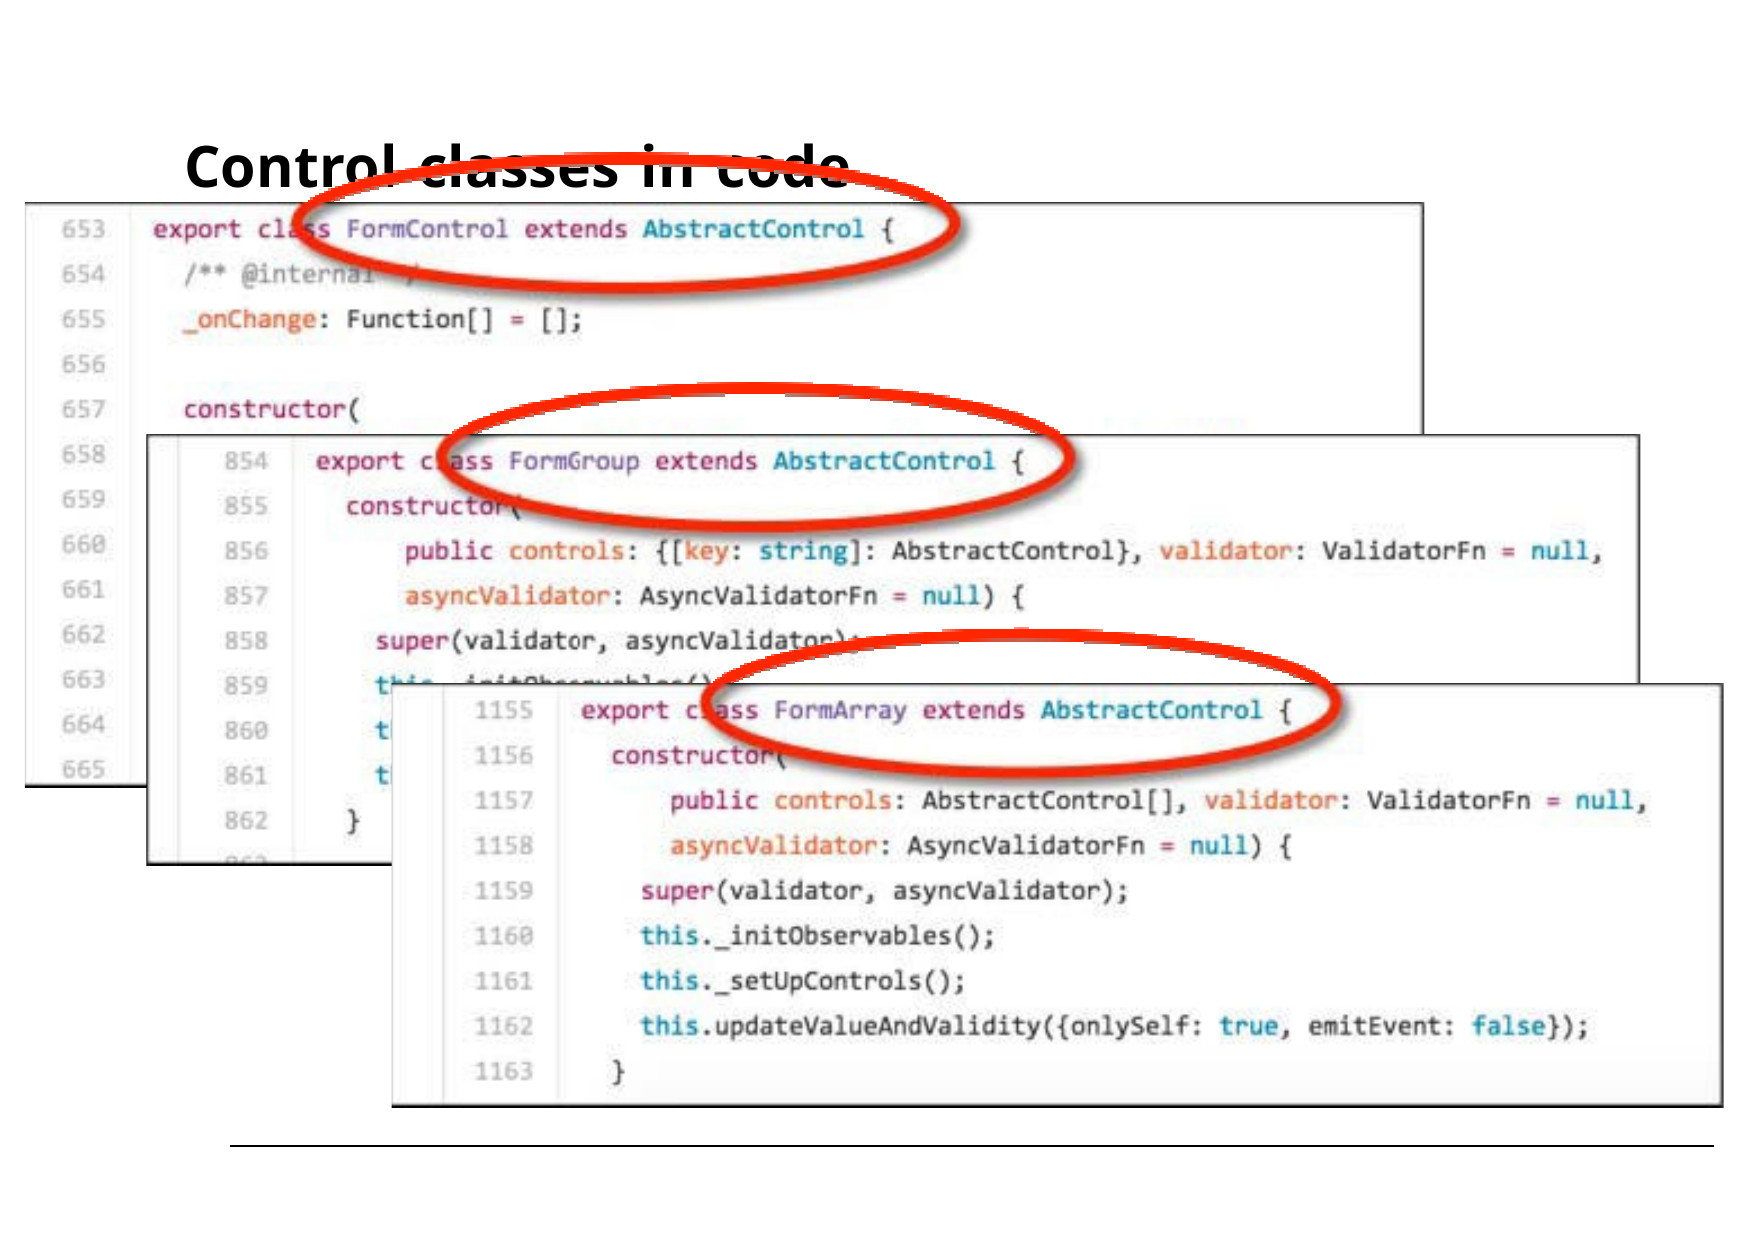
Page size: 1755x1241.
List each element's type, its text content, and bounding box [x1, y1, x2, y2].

text_box [710, 624, 1333, 683]
text_box Control classes in code [182, 130, 935, 200]
text_box [449, 379, 1063, 434]
text_box [391, 683, 1724, 1108]
text_box [146, 434, 1641, 866]
text_box [305, 149, 949, 202]
text_box [24, 202, 1425, 788]
